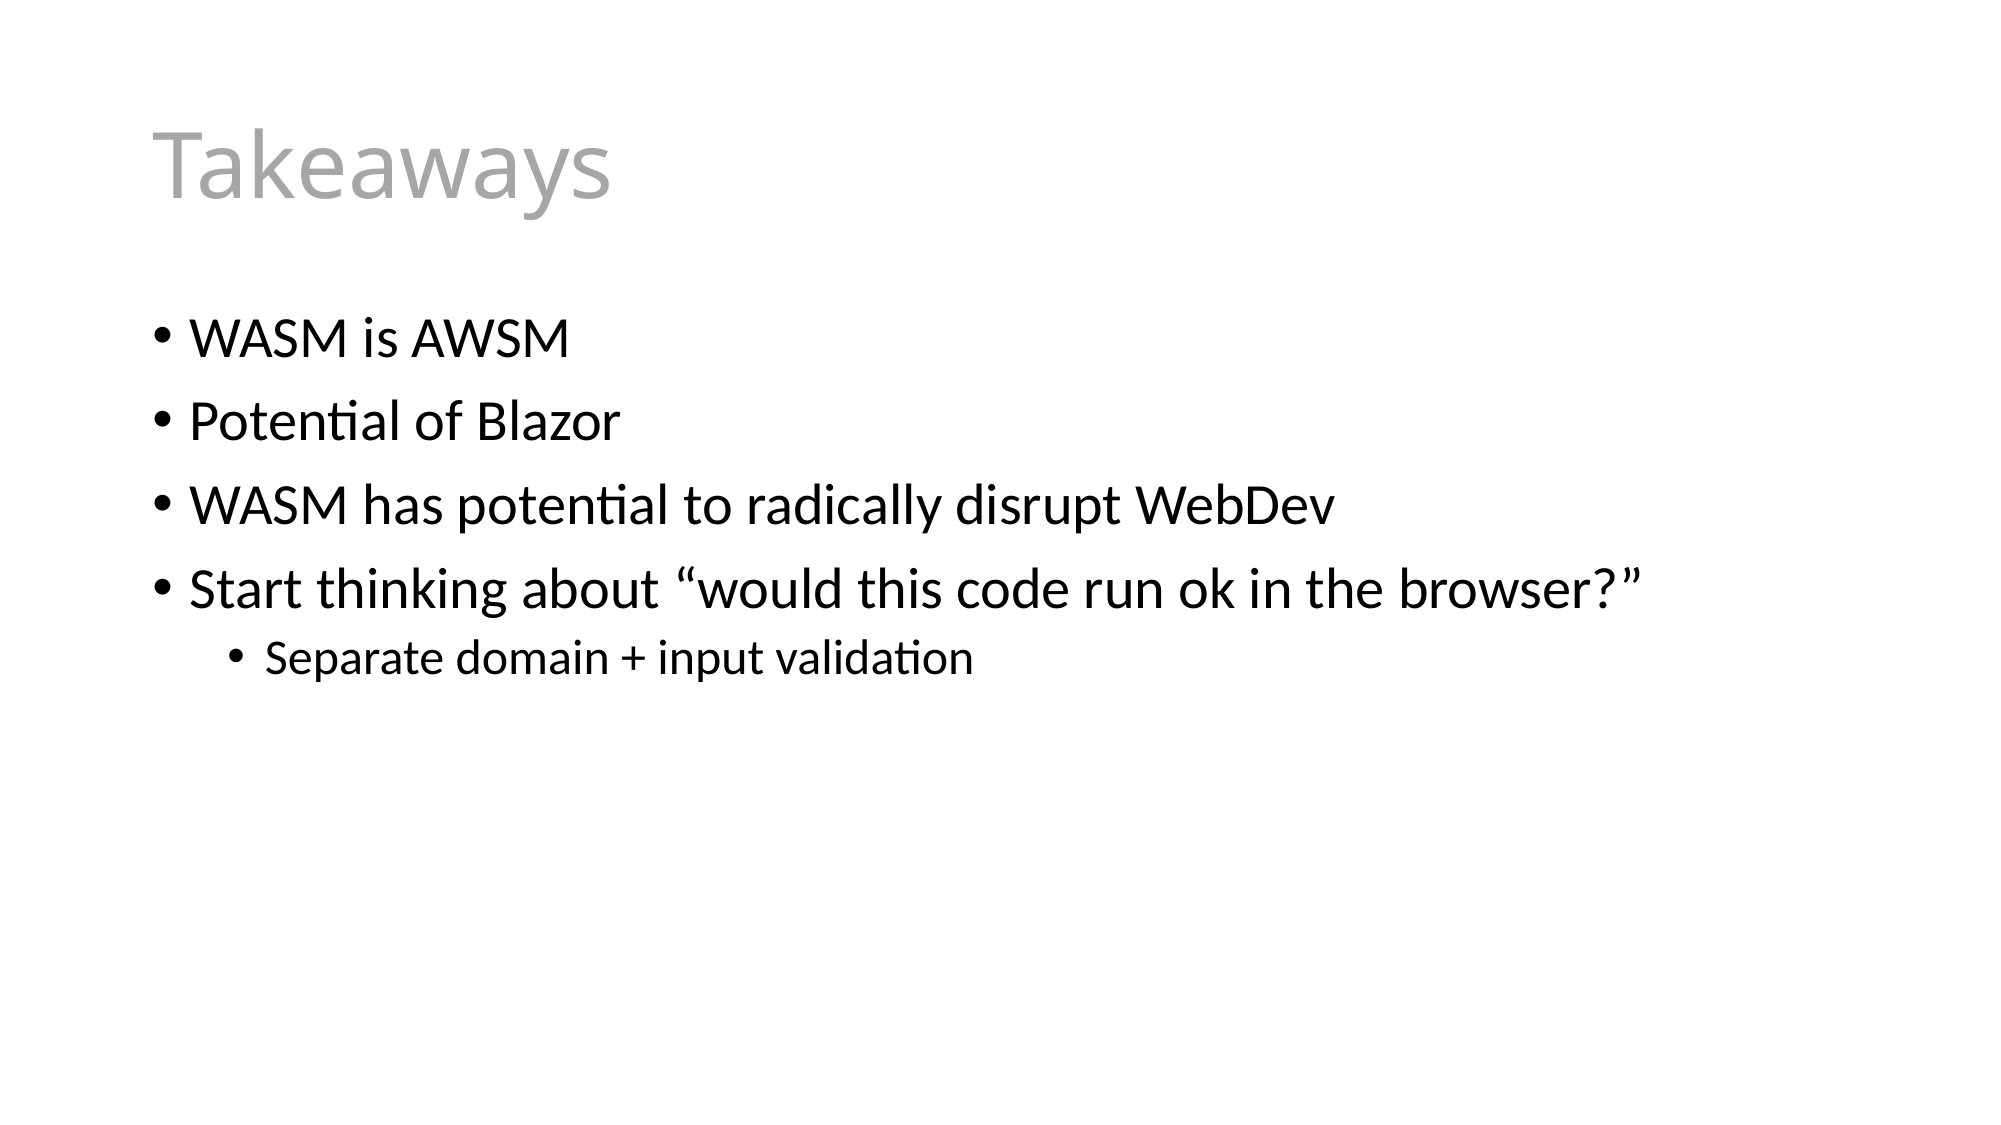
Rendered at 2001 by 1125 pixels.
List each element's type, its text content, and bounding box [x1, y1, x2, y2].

title Takeaways [137, 59, 1863, 278]
list WASM is AWSM Potential of Blazor WASM has potential to radically disrupt WebDev Start thinking about “would this code run ok in the browser?” Separate domain + input validation [137, 299, 1863, 1108]
